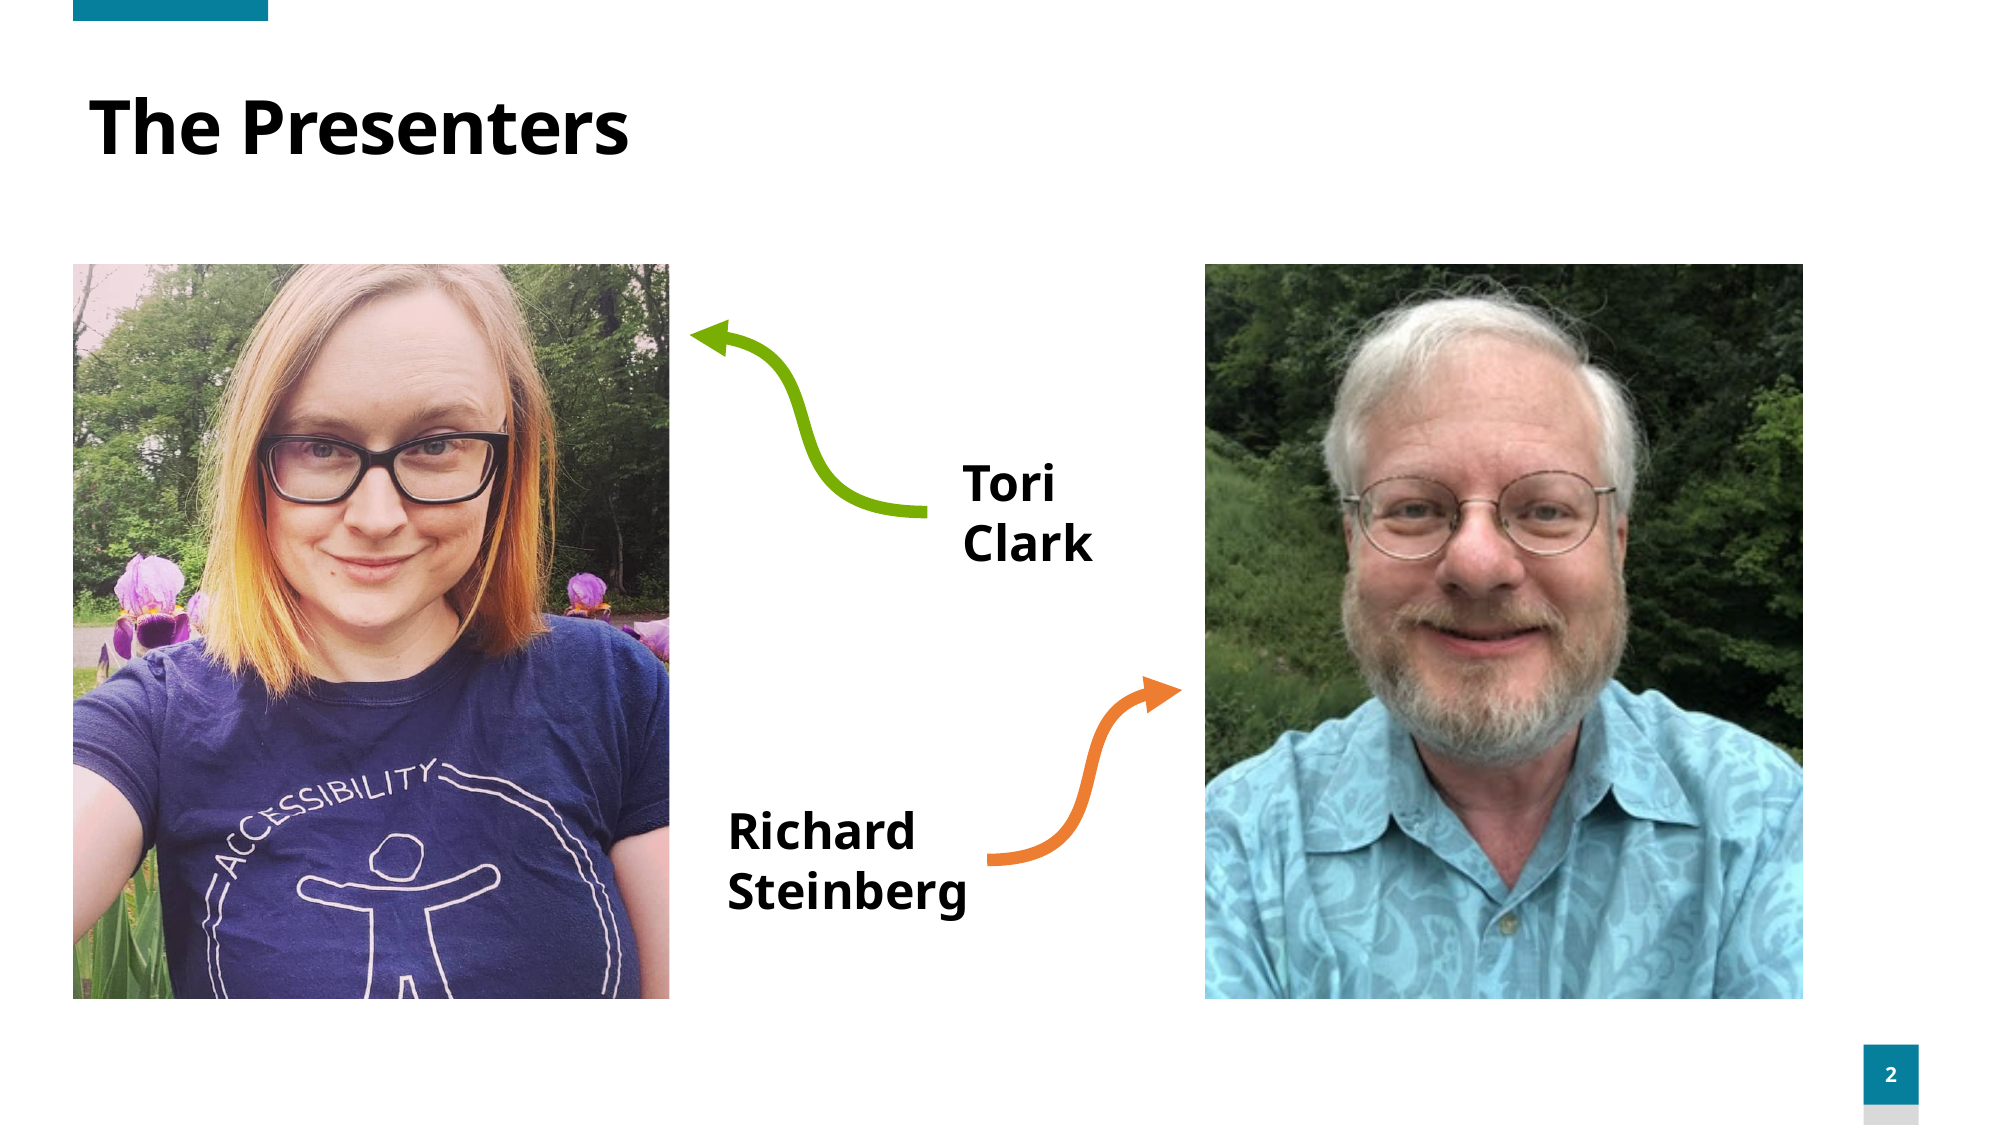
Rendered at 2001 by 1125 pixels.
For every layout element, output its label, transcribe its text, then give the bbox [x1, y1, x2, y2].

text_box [987, 689, 1183, 860]
text_box Tori Clark [947, 443, 1205, 579]
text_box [689, 334, 928, 513]
picture [1205, 264, 1803, 999]
picture [73, 264, 670, 999]
text_box Richard Steinberg [712, 791, 986, 927]
title The Presenters [73, 82, 1907, 179]
